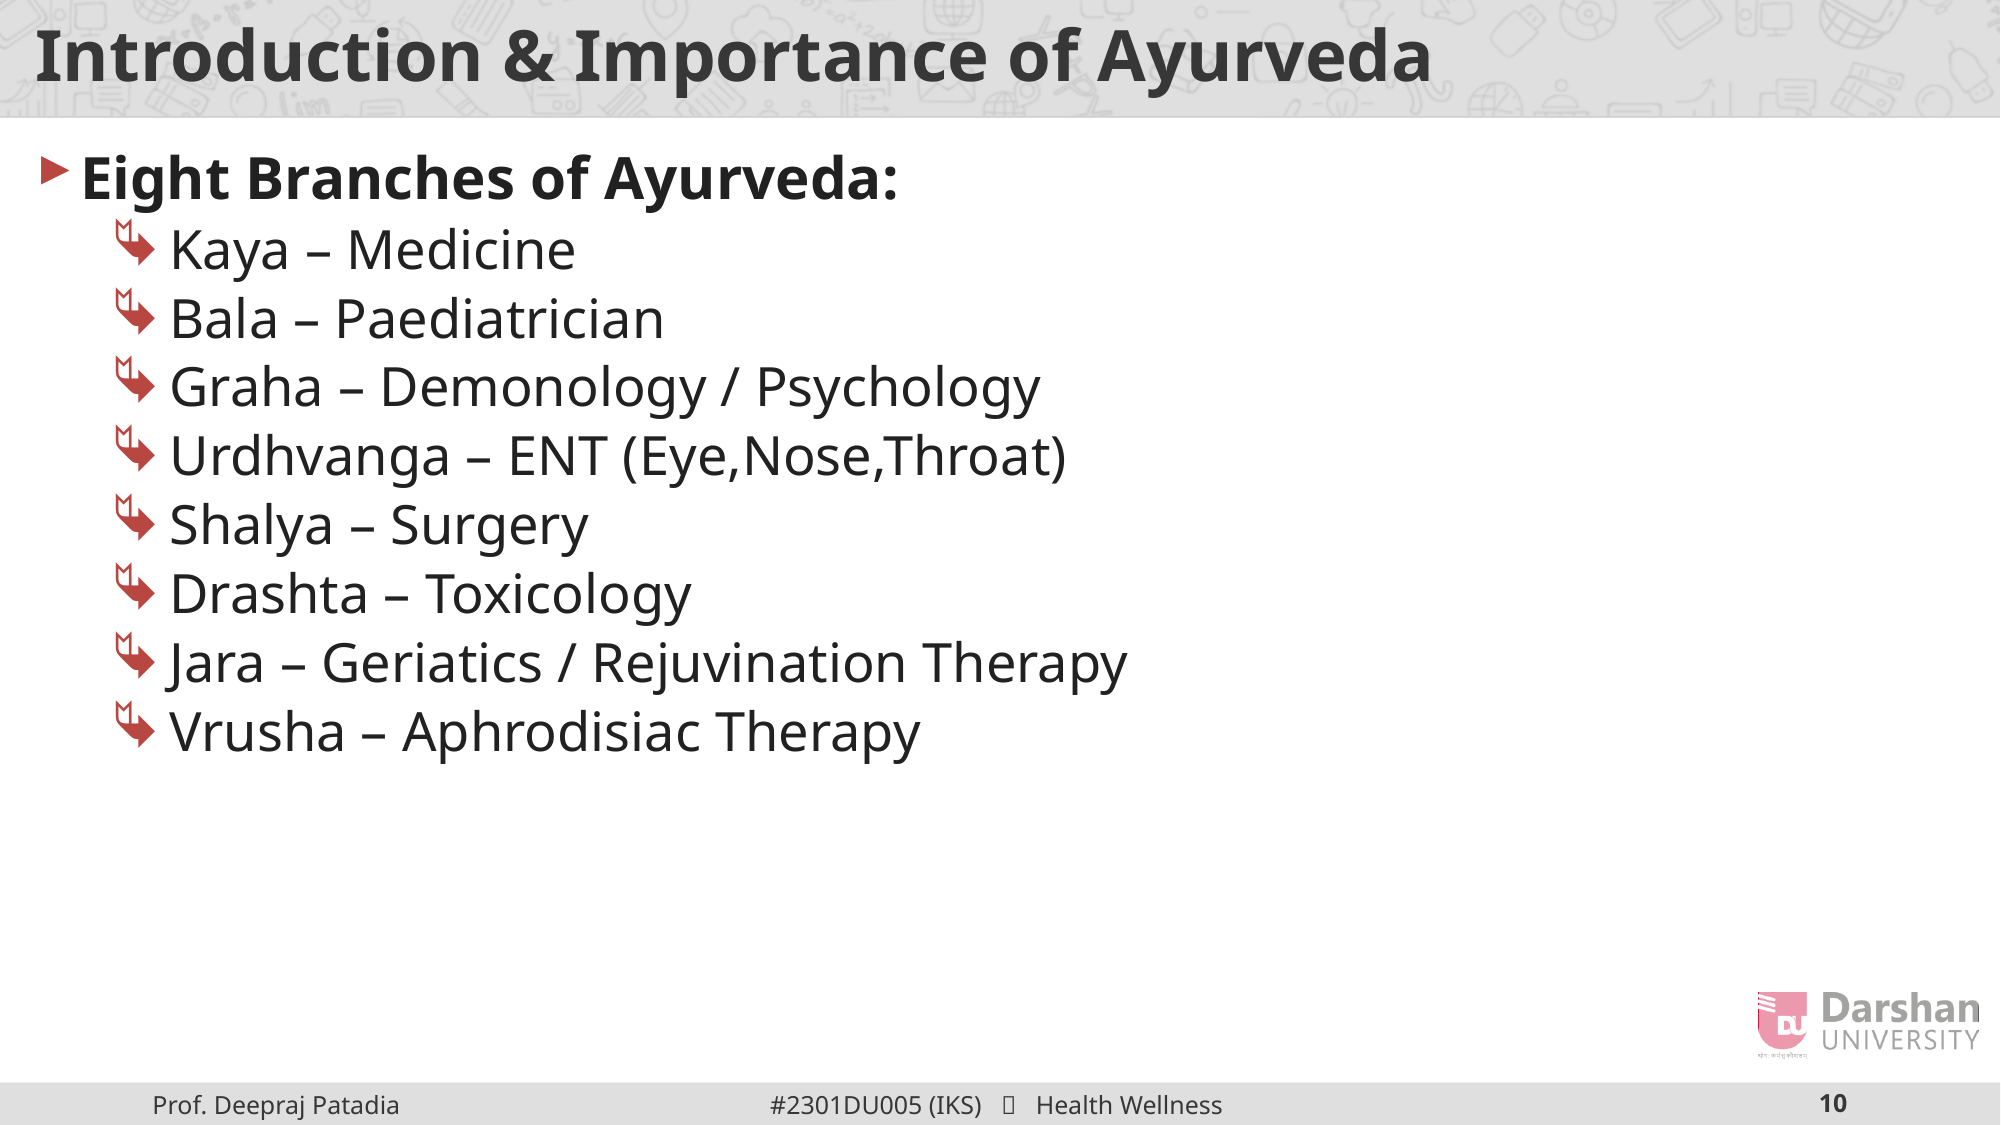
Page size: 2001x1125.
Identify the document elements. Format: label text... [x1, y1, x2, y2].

title Introduction & Importance of Ayurveda [0, 0, 2000, 117]
list Eight Branches of Ayurveda: Kaya – Medicine Bala – Paediatrician Graha – Demonology / Psychology Urdhvanga – ENT (Eye,Nose,Throat) Shalya – Surgery Drashta – Toxicology Jara – Geriatics / Rejuvination Therapy Vrusha – Aphrodisiac Therapy [21, 141, 1979, 1059]
